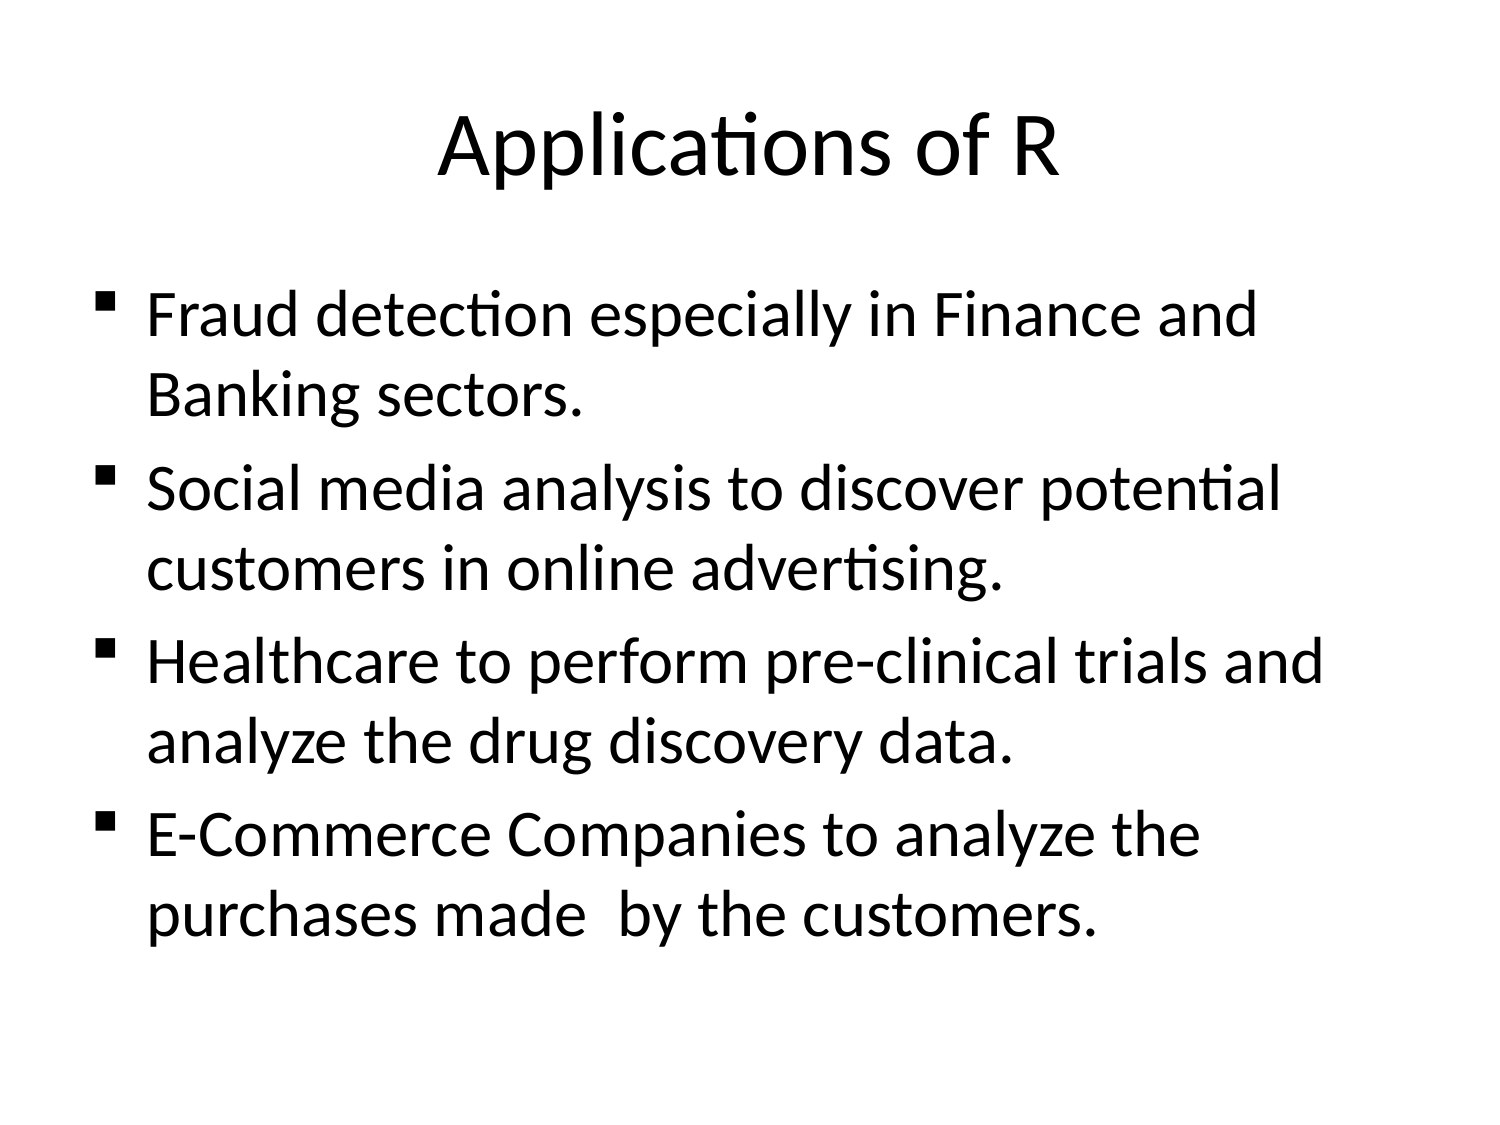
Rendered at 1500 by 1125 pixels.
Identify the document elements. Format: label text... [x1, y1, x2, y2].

list Fraud detection especially in Finance and Banking sectors. Social media analysis to discover potential customers in online advertising. Healthcare to perform pre-clinical trials and analyze the drug discovery data. E-Commerce Companies to analyze the purchases made by the customers. [75, 262, 1425, 1005]
title Applications of R [75, 45, 1425, 233]
